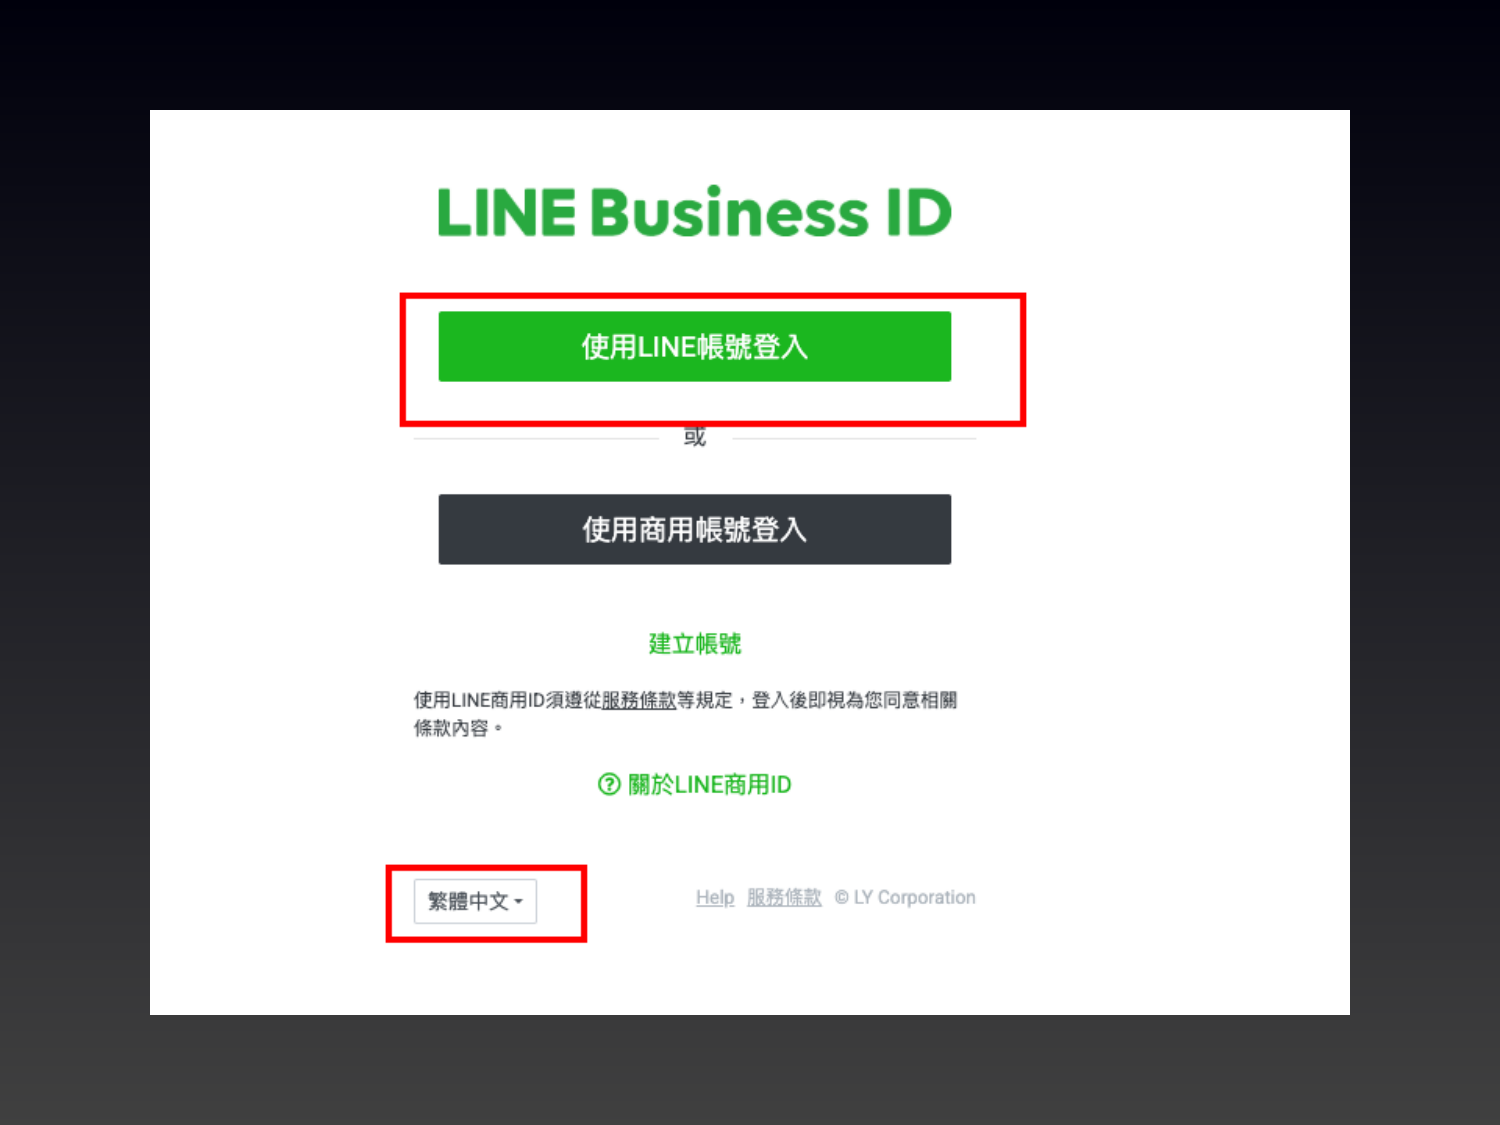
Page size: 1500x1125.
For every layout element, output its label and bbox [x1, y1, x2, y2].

picture [149, 109, 1351, 1016]
